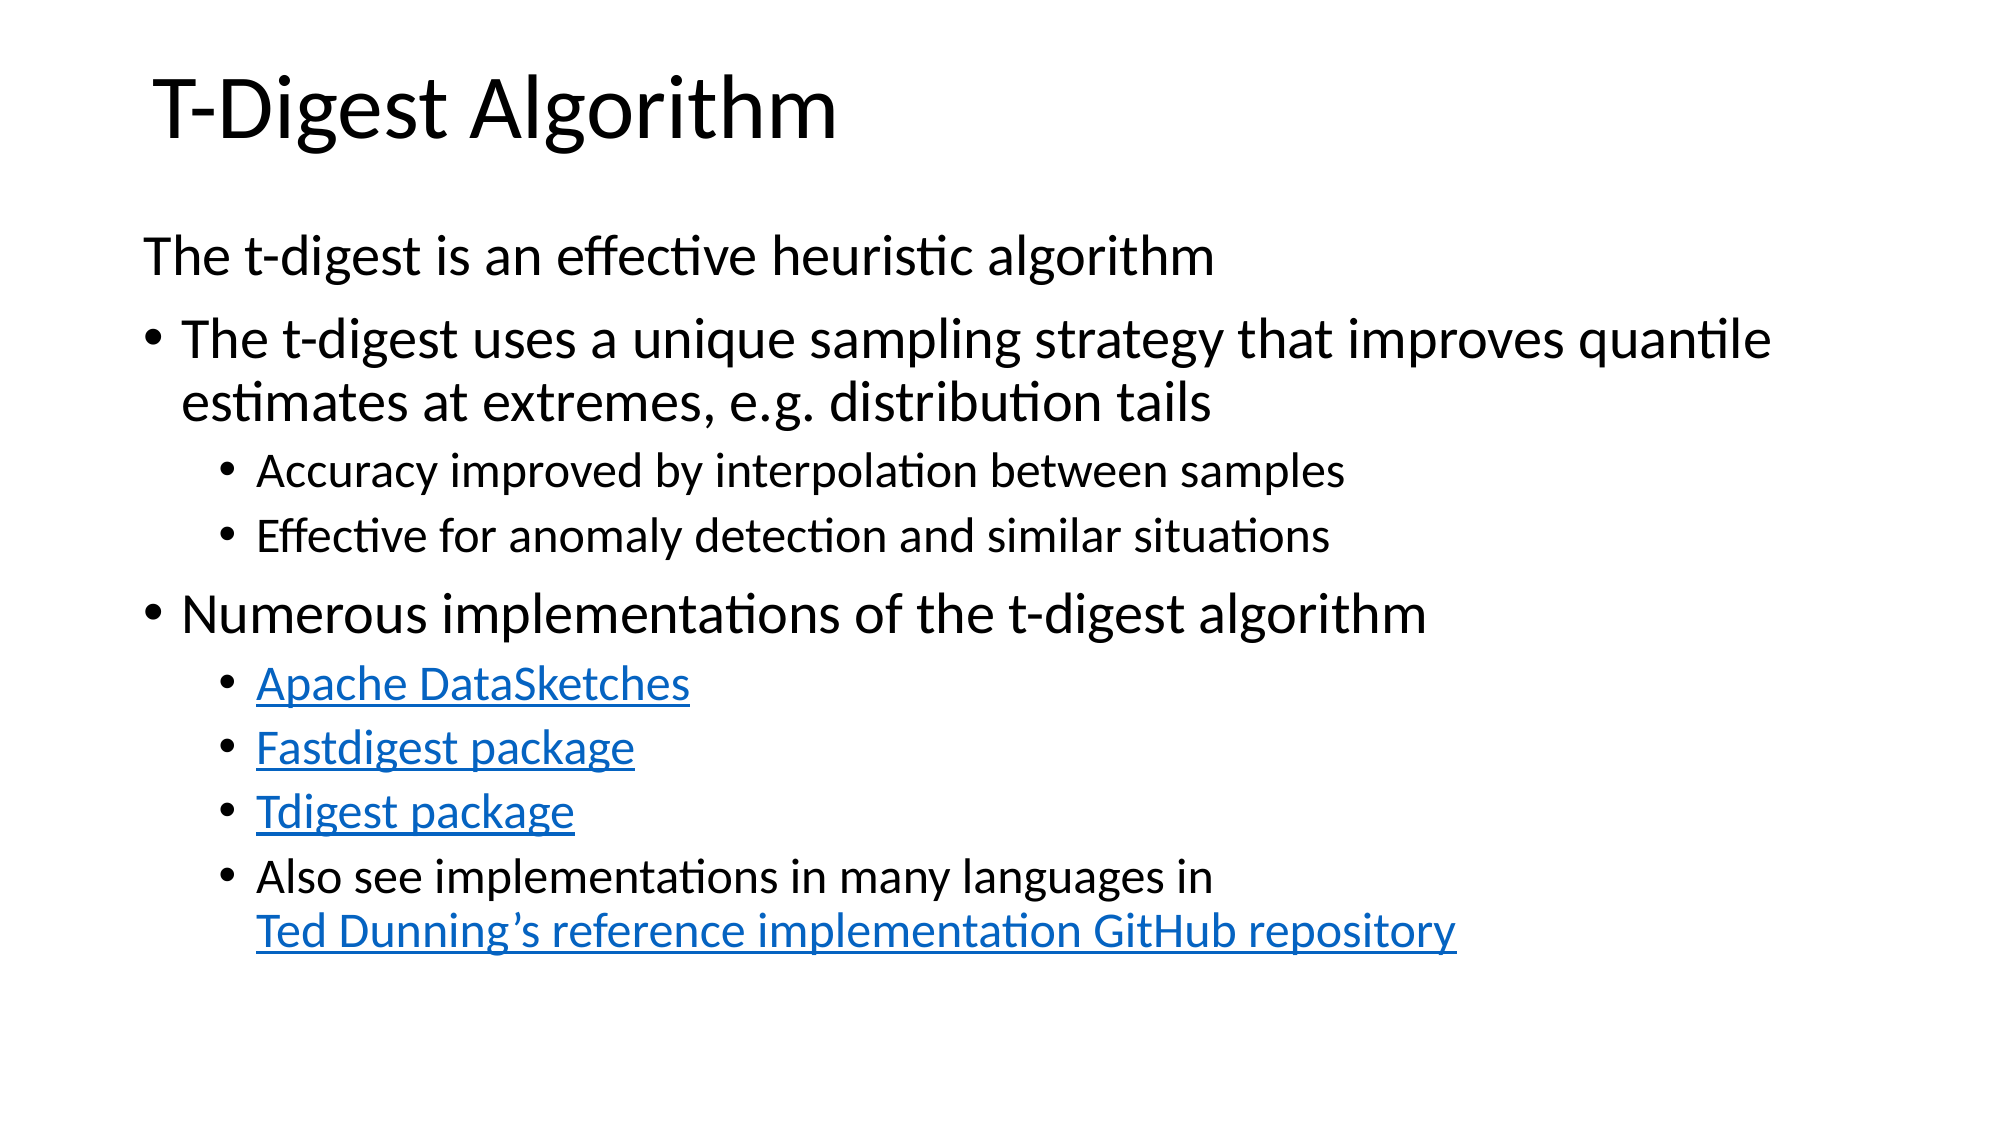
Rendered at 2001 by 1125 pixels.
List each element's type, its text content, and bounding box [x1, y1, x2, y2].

list The t-digest is an effective heuristic algorithm The t-digest uses a unique sampling strategy that improves quantile estimates at extremes, e.g. distribution tails Accuracy improved by interpolation between samples Effective for anomaly detection and similar situations Numerous implementations of the t-digest algorithm Apache DataSketches Fastdigest package Tdigest package Also see implementations in many languages in Ted Dunning’s reference implementation GitHub repository [128, 217, 1854, 1074]
text_box T-Digest Algorithm [137, 0, 1863, 218]
